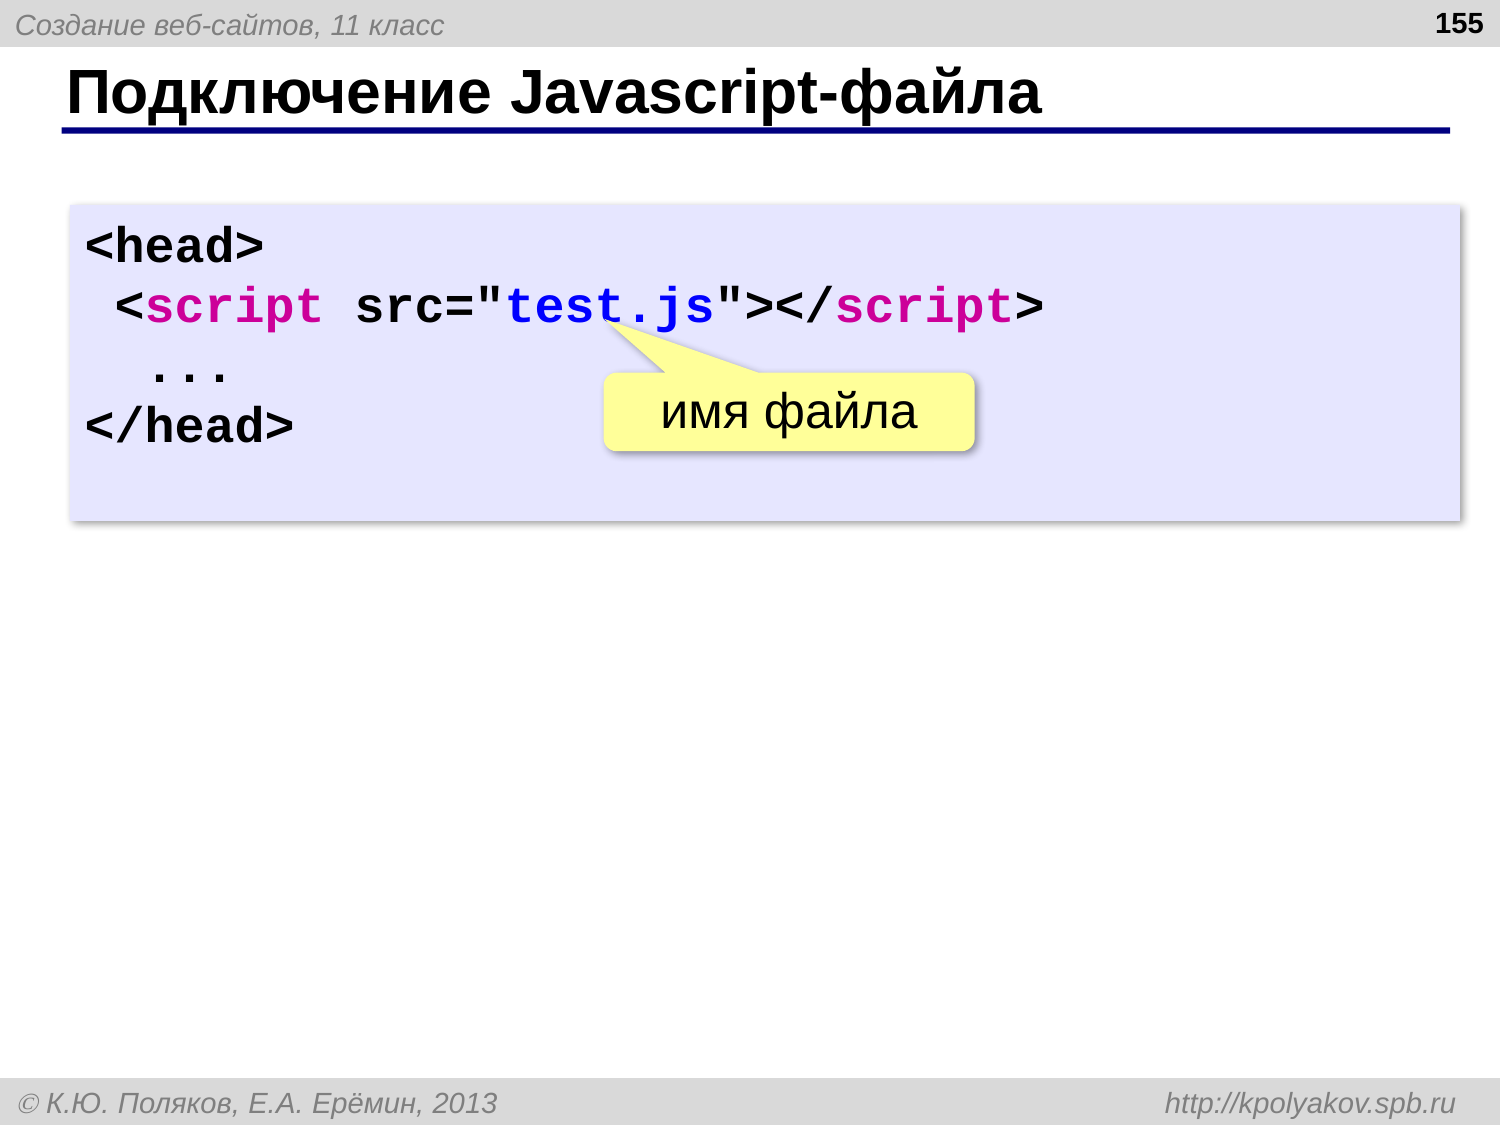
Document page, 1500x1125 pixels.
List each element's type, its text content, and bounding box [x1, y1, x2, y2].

text_box <head> <script src="test.js"></script> ... </head> [69, 204, 1460, 521]
text_box имя файла [603, 318, 975, 452]
title Подключение Javascript-файла [51, 49, 1425, 127]
slide_number 155 [1148, 1, 1500, 75]
